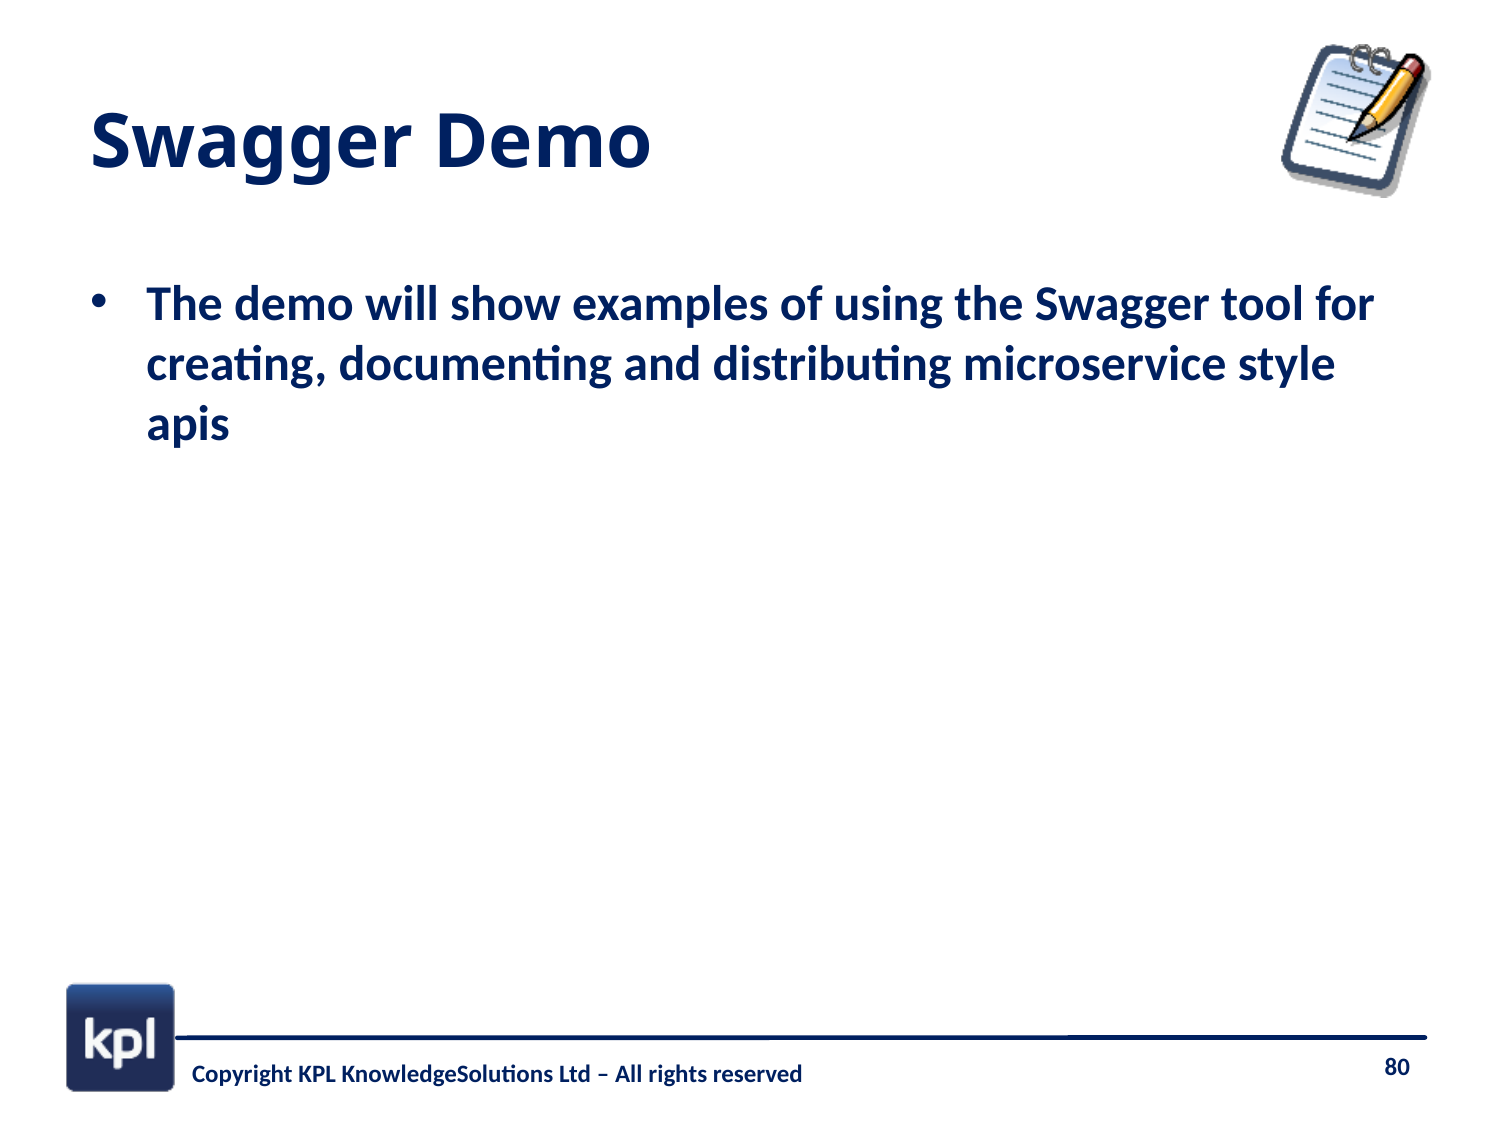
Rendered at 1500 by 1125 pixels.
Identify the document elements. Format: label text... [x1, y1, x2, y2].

picture [62, 980, 178, 1095]
slide_number 80 [987, 1042, 1425, 1103]
title Swagger Demo [75, 43, 1436, 233]
list The demo will show examples of using the Swagger tool for creating, documenting and distributing microservice style apis [75, 262, 1425, 1013]
picture [1280, 43, 1436, 198]
text_box Copyright KPL KnowledgeSolutions Ltd – All rights reserved [177, 1049, 963, 1110]
